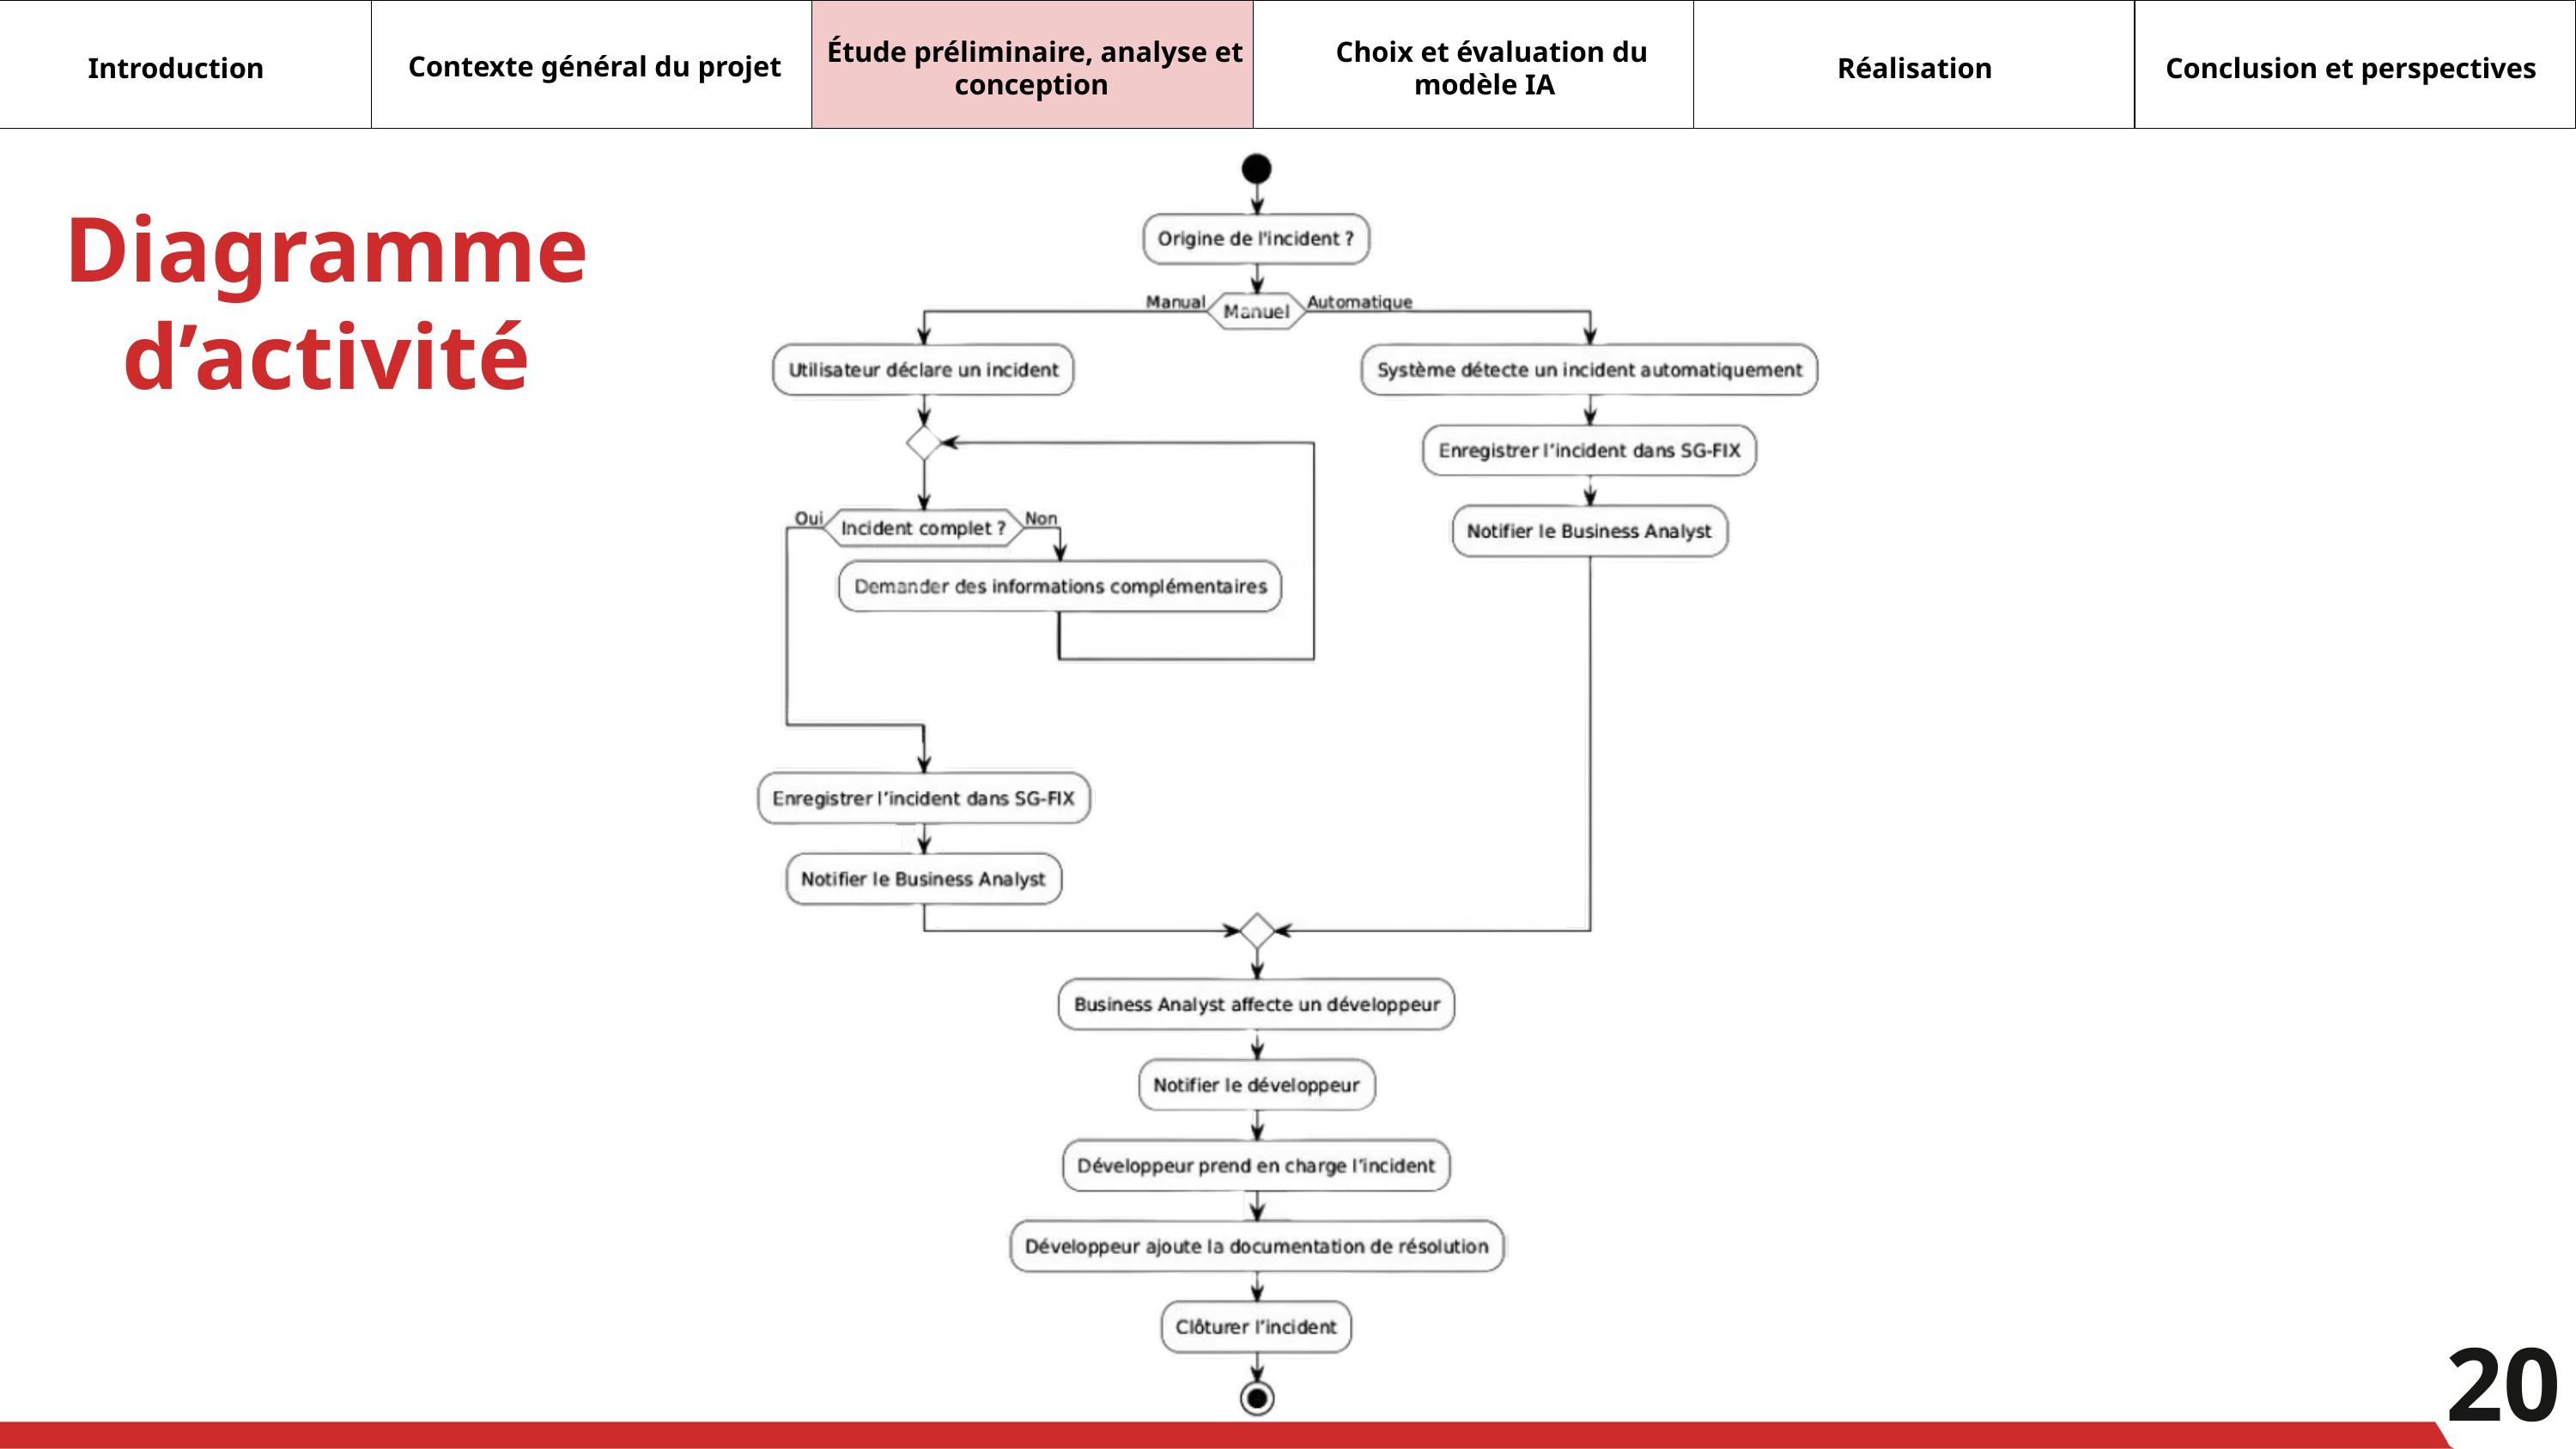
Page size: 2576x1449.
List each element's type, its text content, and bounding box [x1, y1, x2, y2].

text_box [0, 1422, 2463, 1449]
text_box [754, 149, 1822, 1421]
text_box Diagramme d’activité [58, 191, 596, 408]
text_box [0, 0, 2576, 138]
text_box 20 [2445, 1300, 2576, 1442]
